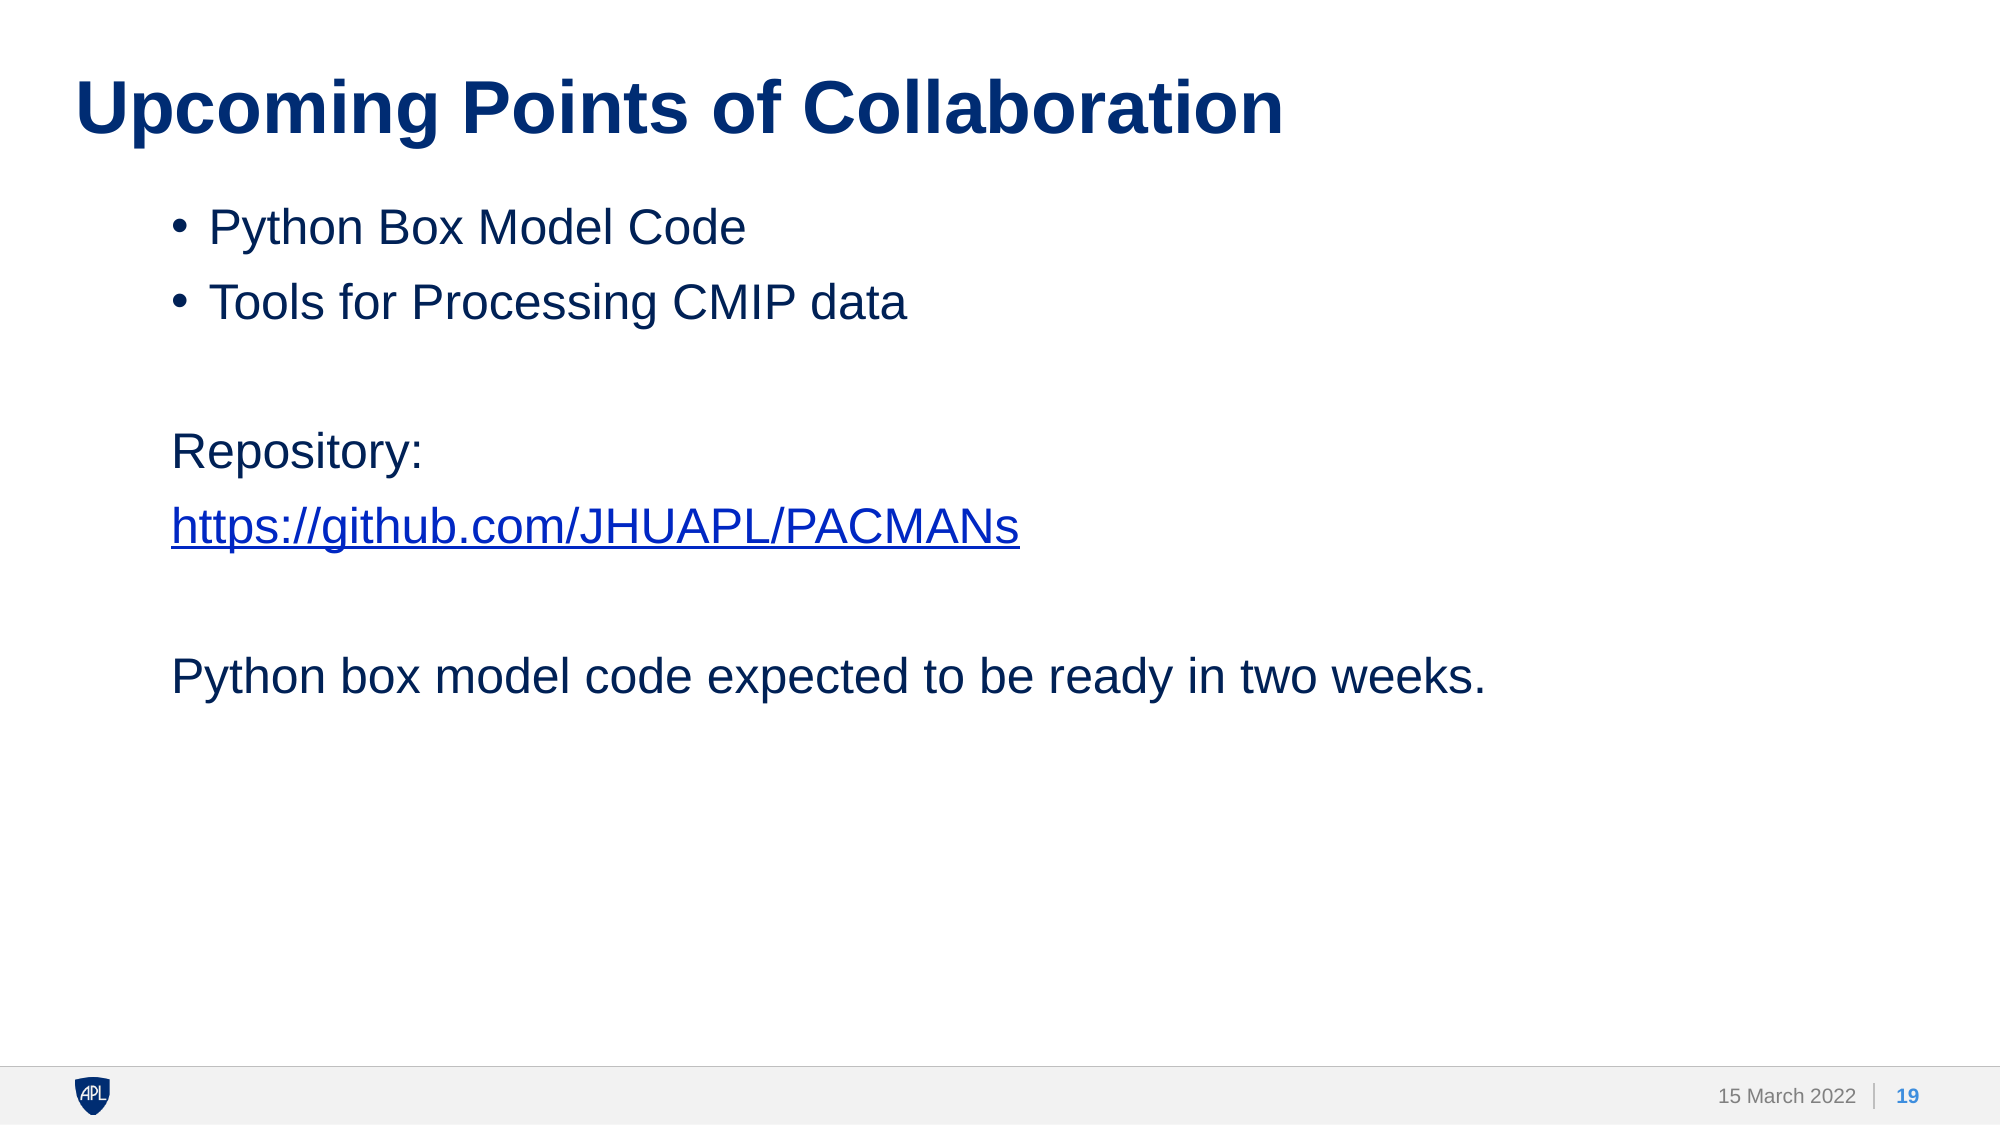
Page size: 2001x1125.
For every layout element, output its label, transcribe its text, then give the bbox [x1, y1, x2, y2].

slide_number 19 [1876, 1066, 1940, 1125]
text_box Python Box Model Code Tools for Processing CMIP data Repository: https://github.com/JHUAPL/PACMANs Python box model code expected to be ready in two weeks. [156, 194, 1877, 993]
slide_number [1646, 1066, 1872, 1125]
title Upcoming Points of Collaboration [75, 68, 1925, 194]
